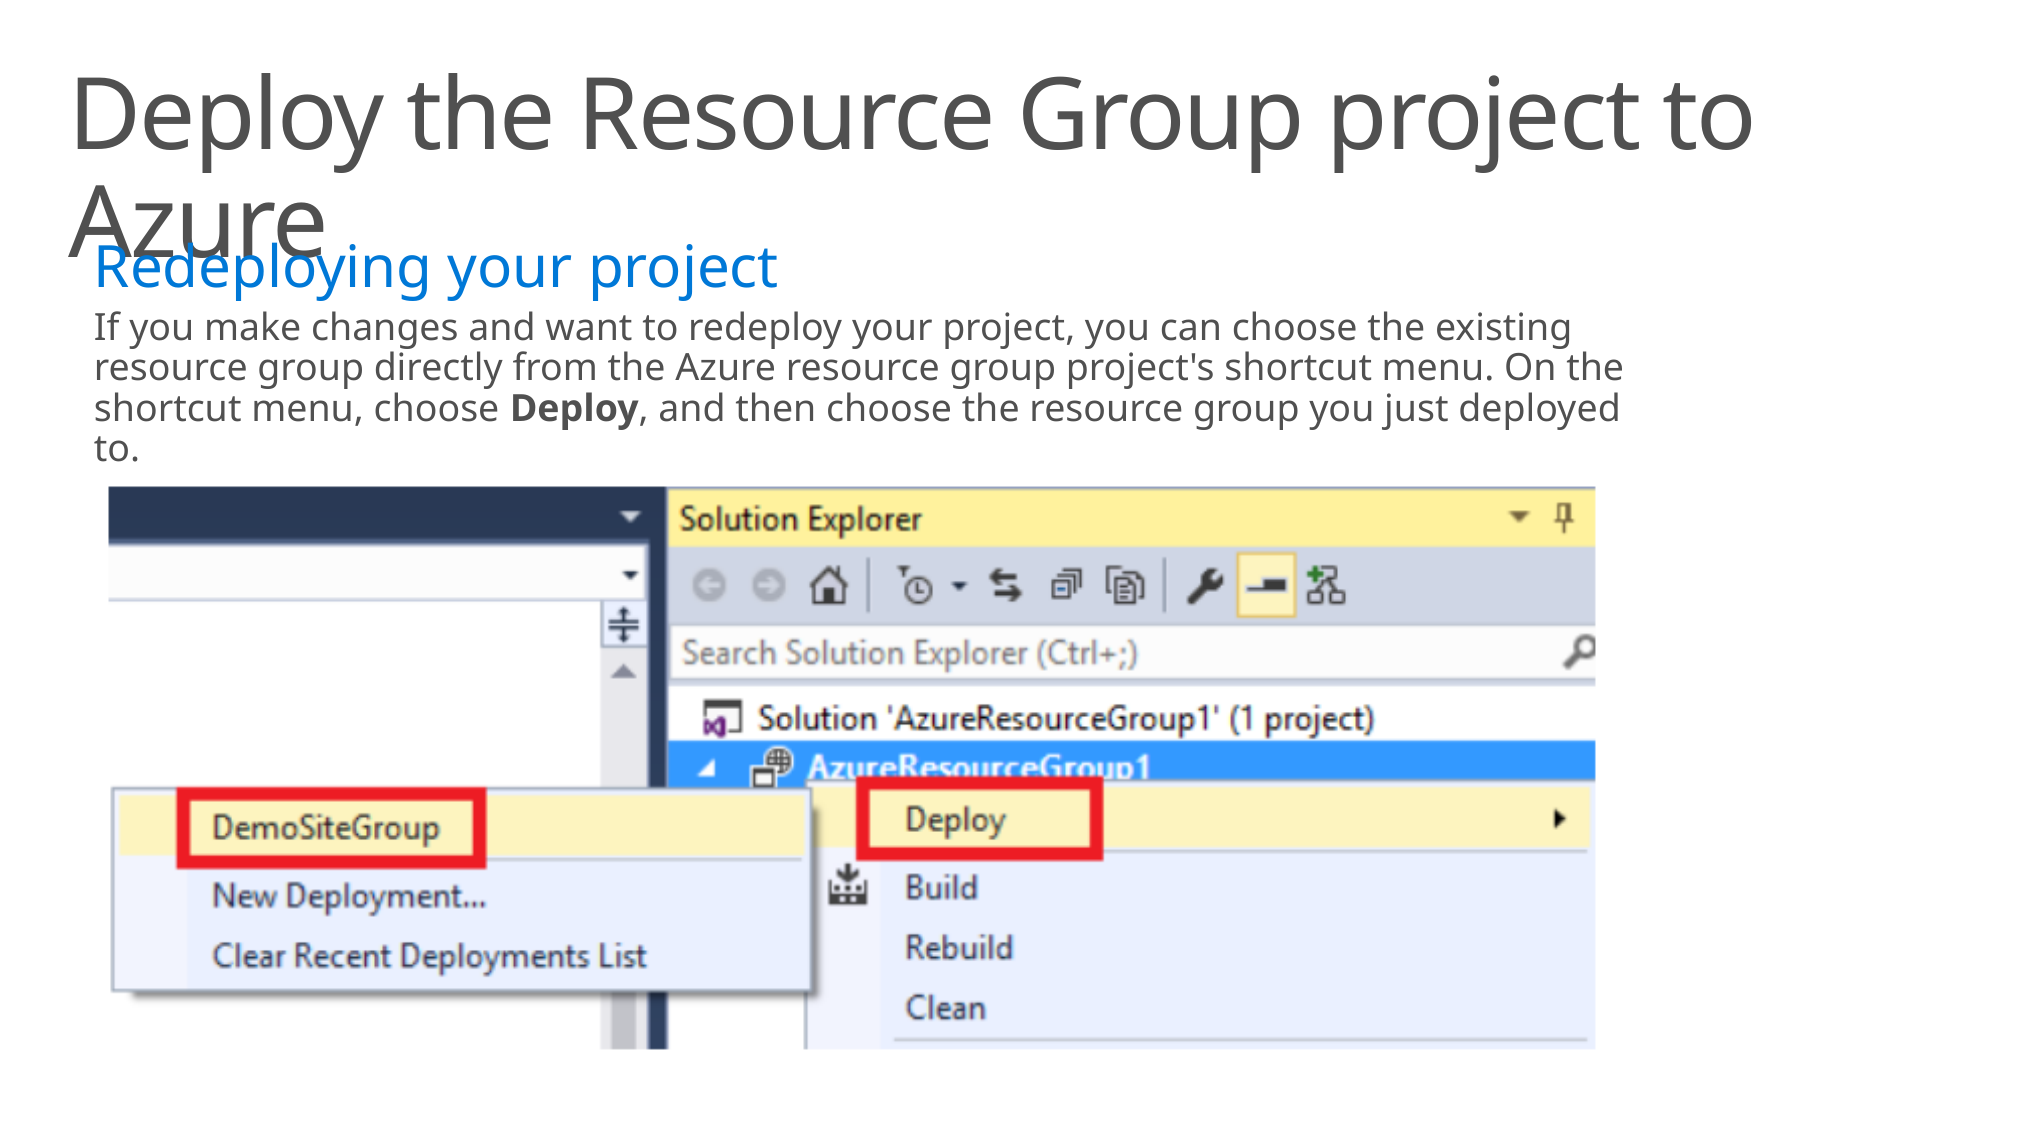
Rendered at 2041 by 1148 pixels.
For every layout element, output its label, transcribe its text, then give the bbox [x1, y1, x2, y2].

title Deploy the Resource Group project to Azure [45, 48, 1996, 199]
list Redeploying your project If you make changes and want to redeploy your project, you can choose the existing resource group directly from the Azure resource group project's shortcut menu. On the shortcut menu, choose Deploy, and then choose the resource group you just deployed to. [70, 222, 1662, 449]
picture [94, 471, 1619, 1079]
